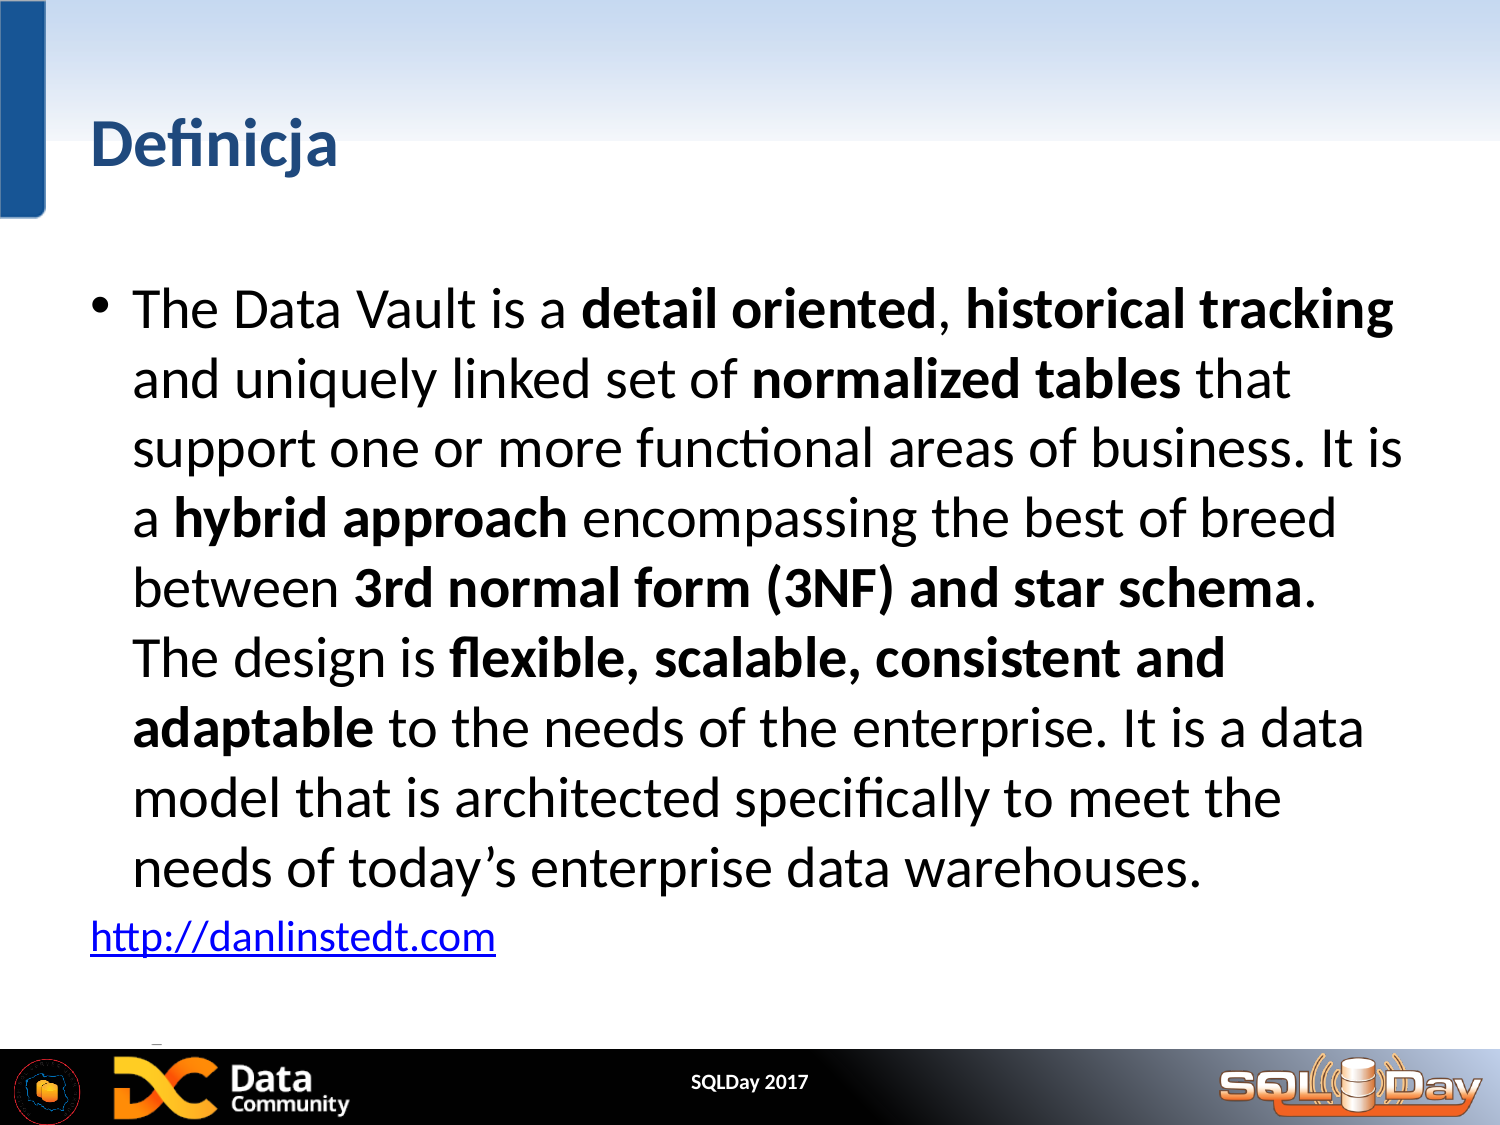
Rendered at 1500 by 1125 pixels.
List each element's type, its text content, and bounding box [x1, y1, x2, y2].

title Definicja [75, 45, 1425, 233]
picture [0, 0, 46, 219]
picture [1219, 1053, 1483, 1117]
list The Data Vault is a detail oriented, historical tracking and uniquely linked set of normalized tables that support one or more functional areas of business. It is a hybrid approach encompassing the best of breed between 3rd normal form (3NF) and star schema. The design is flexible, scalable, consistent and adaptable to the needs of the enterprise. It is a data model that is architected specifically to meet the needs of today’s enterprise data warehouses. http://danlinstedt.com [75, 262, 1425, 1005]
picture [92, 1044, 378, 1125]
picture [12, 1057, 81, 1125]
